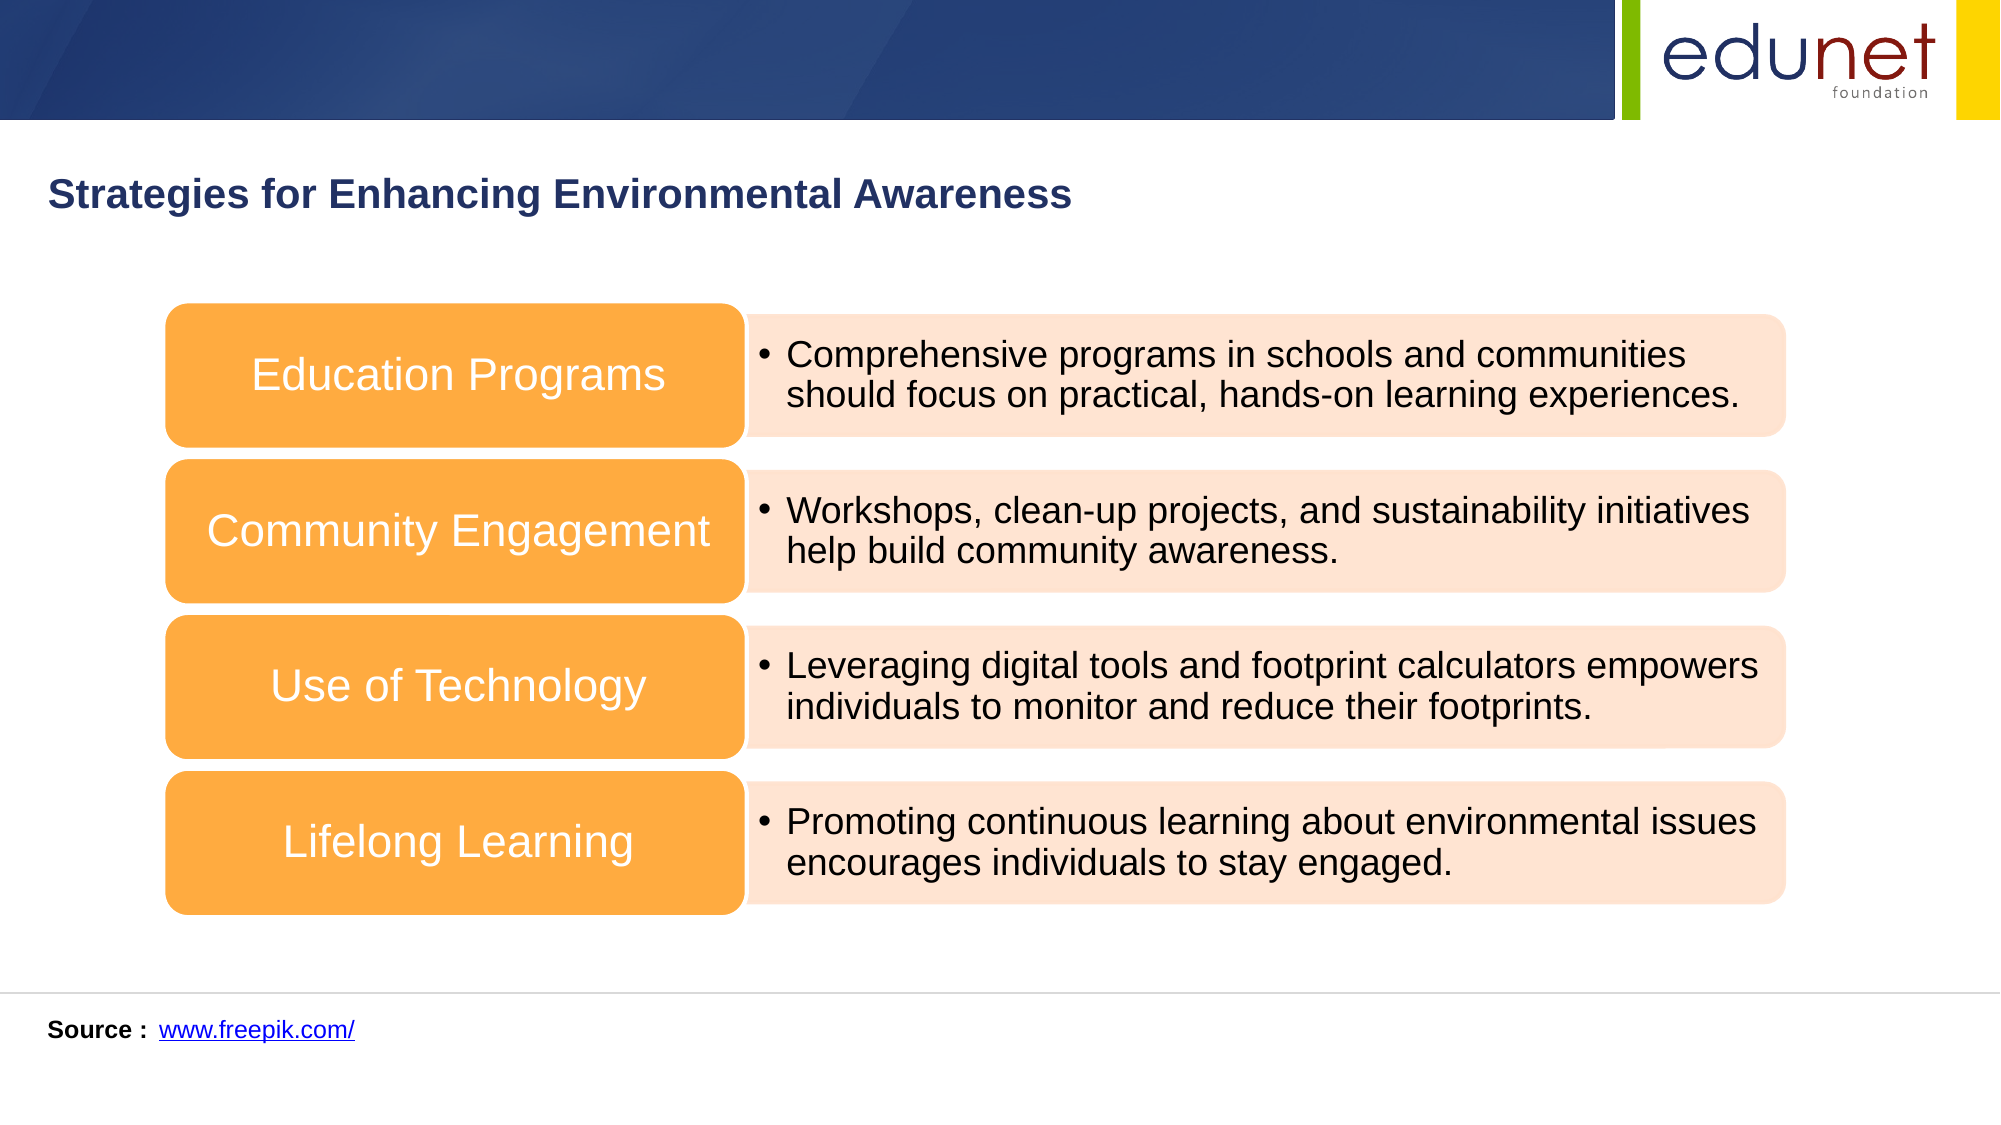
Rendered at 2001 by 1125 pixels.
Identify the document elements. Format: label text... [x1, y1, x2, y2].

text_box Strategies for Enhancing Environmental Awareness [33, 159, 1214, 225]
picture [1652, 12, 1948, 108]
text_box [163, 300, 1785, 918]
text_box Source : [32, 1006, 144, 1052]
text_box www.freepik.com/ [144, 1006, 447, 1052]
